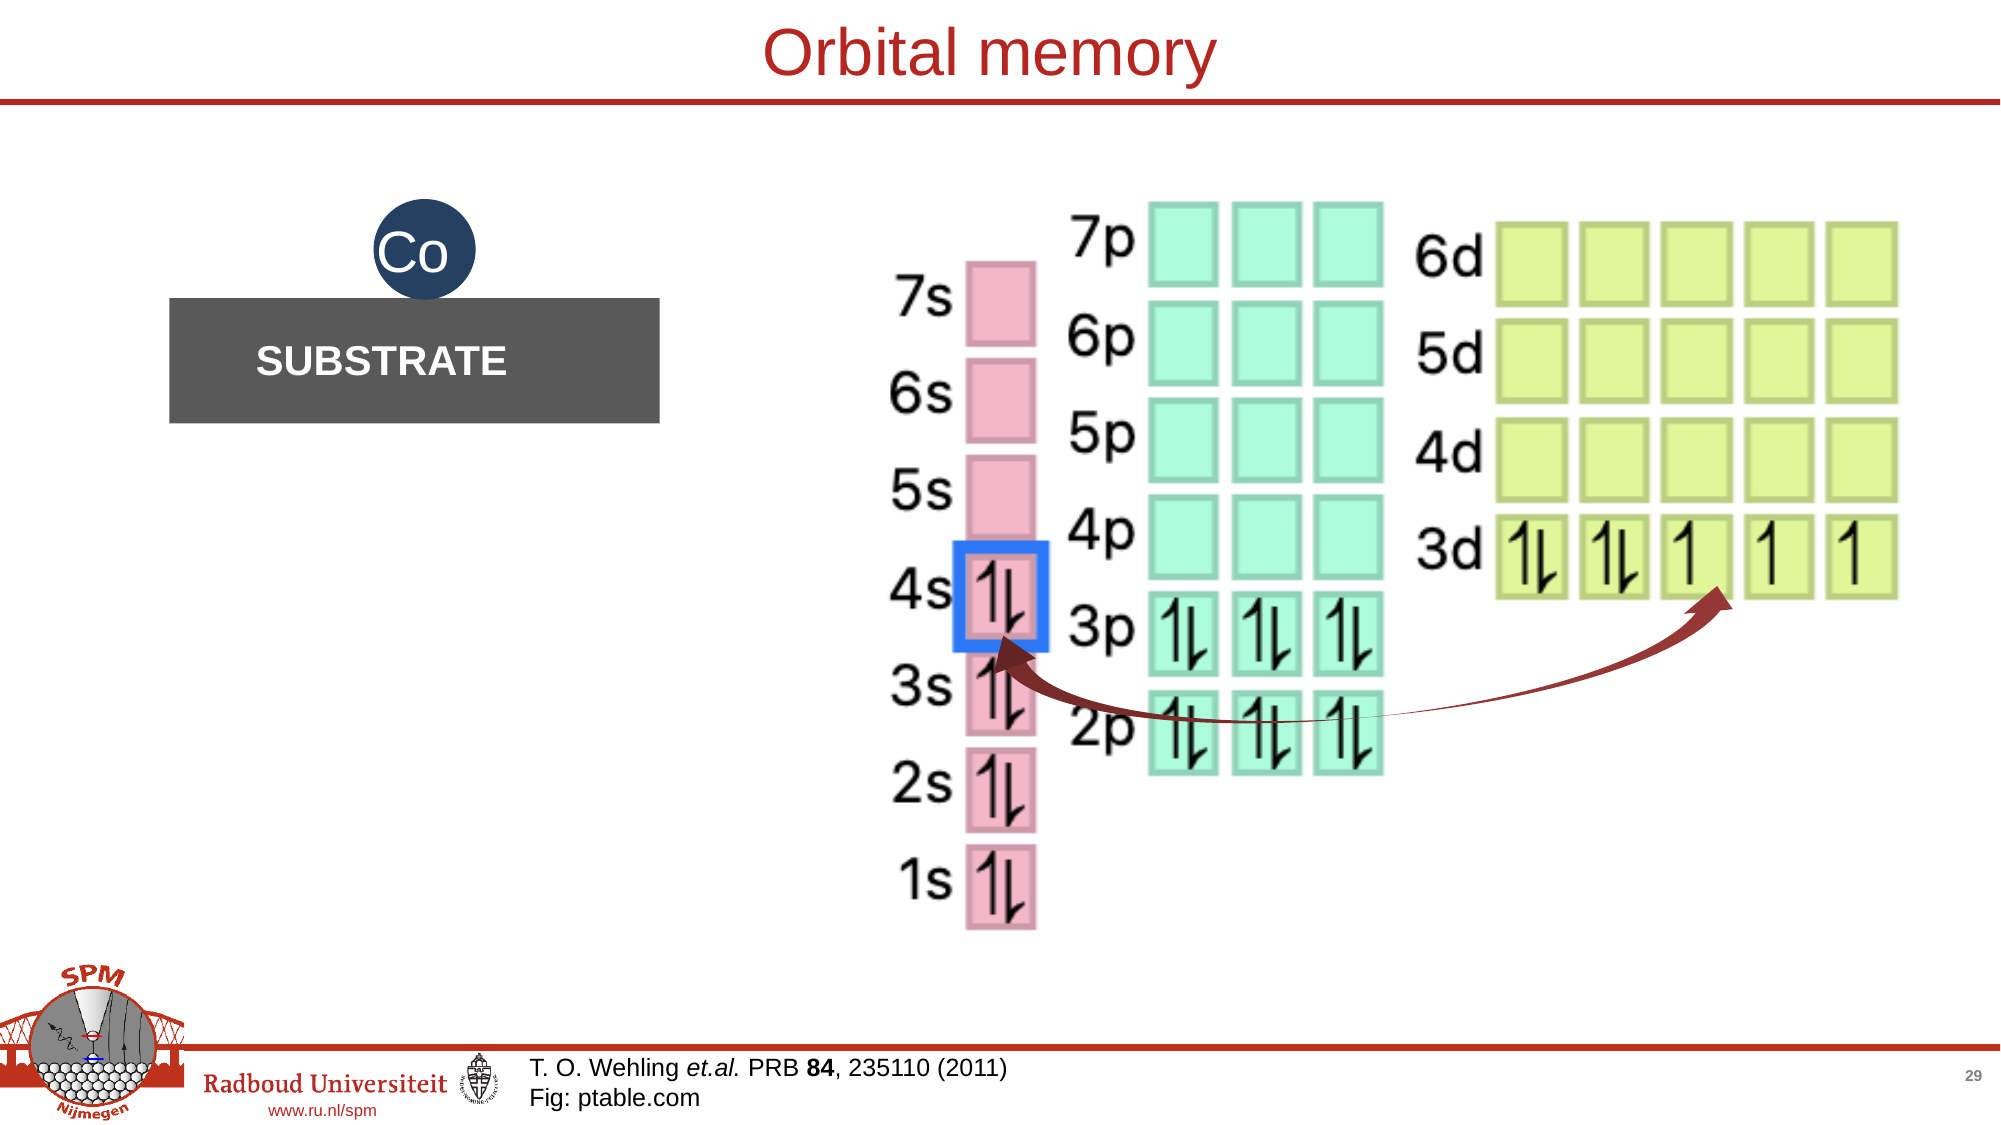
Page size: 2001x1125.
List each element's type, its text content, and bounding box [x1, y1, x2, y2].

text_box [169, 198, 663, 424]
text_box T. O. Wehling et.al. PRB 84, 235110 (2011) Fig: ptable.com [514, 1043, 1024, 1119]
title Orbital memory [99, 7, 1900, 90]
picture [0, 954, 185, 1125]
slide_number 29 [1771, 1058, 1998, 1125]
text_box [985, 617, 1748, 717]
picture [204, 1053, 498, 1104]
picture [855, 145, 1929, 968]
